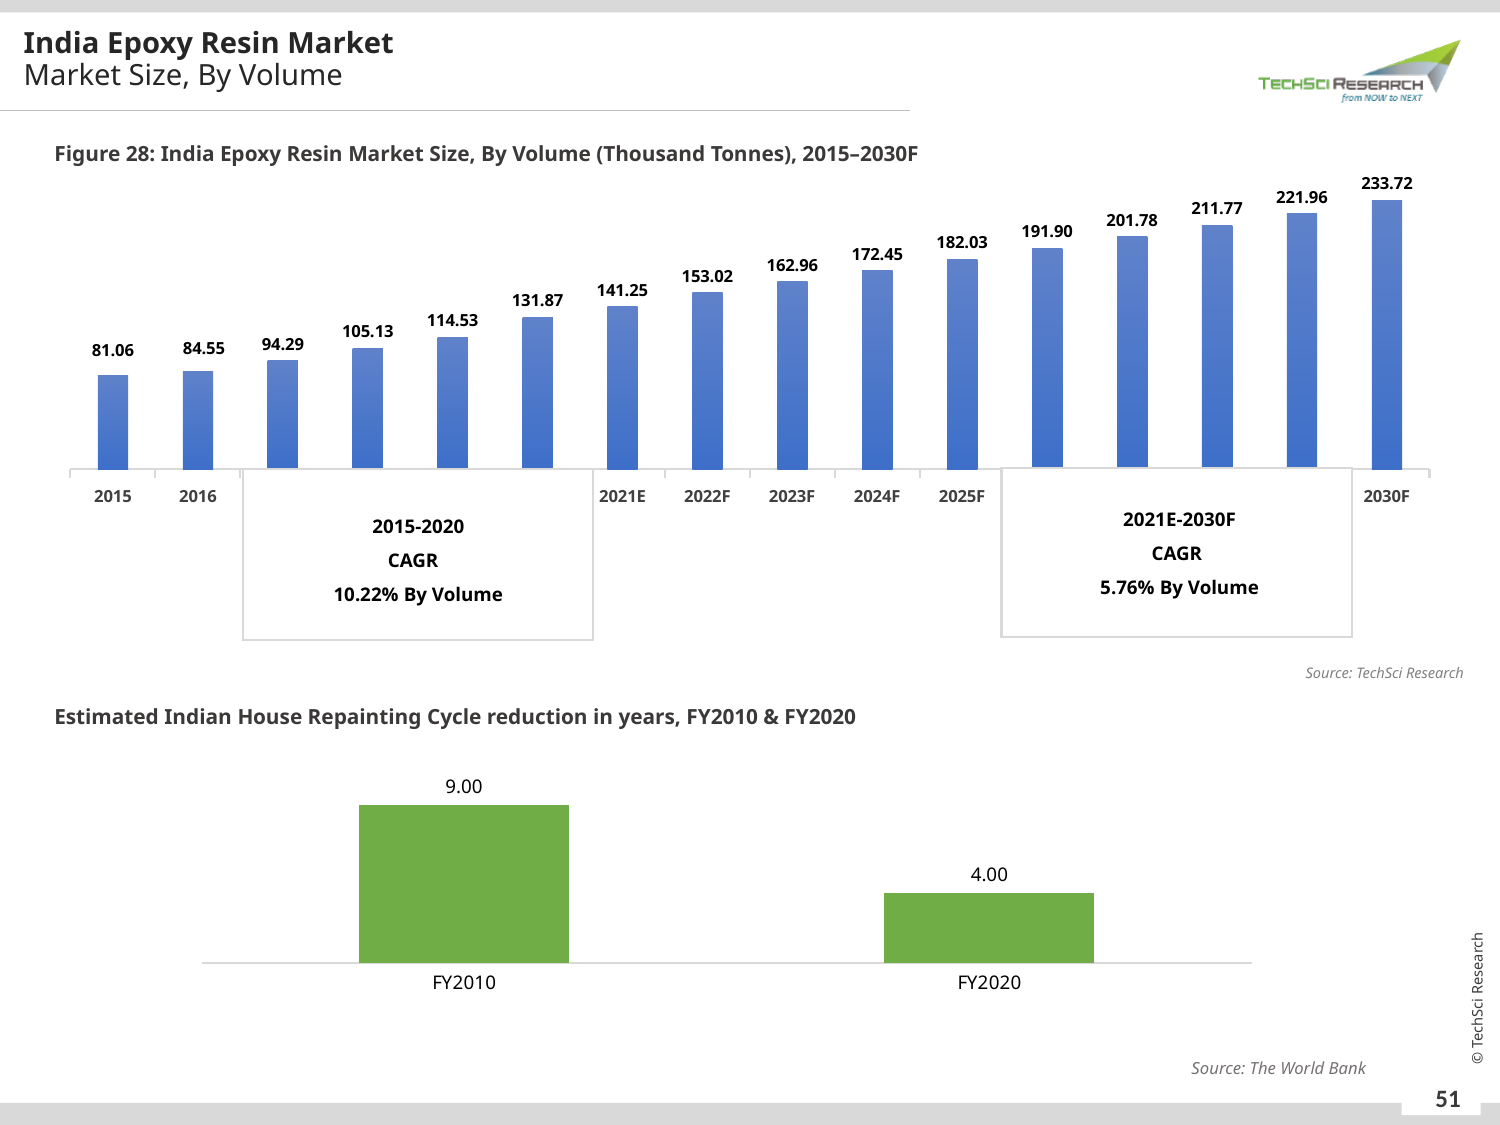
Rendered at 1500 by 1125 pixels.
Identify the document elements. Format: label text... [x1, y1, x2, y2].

chart [69, 159, 1431, 657]
text_box Source: TechSci Research [1095, 656, 1479, 684]
picture [1257, 39, 1461, 104]
text_box Estimated Indian House Repainting Cycle reduction in years, FY2010 & FY2020 [39, 684, 1500, 737]
text_box Figure 28: India Epoxy Resin Market Size, By Volume (Thousand Tonnes), 2015–2030F [39, 121, 1485, 174]
text_box India Epoxy Resin Market Market Size, By Volume [8, 21, 928, 122]
text_box Source: The World Bank [1176, 1050, 1500, 1085]
chart [194, 752, 1306, 1075]
